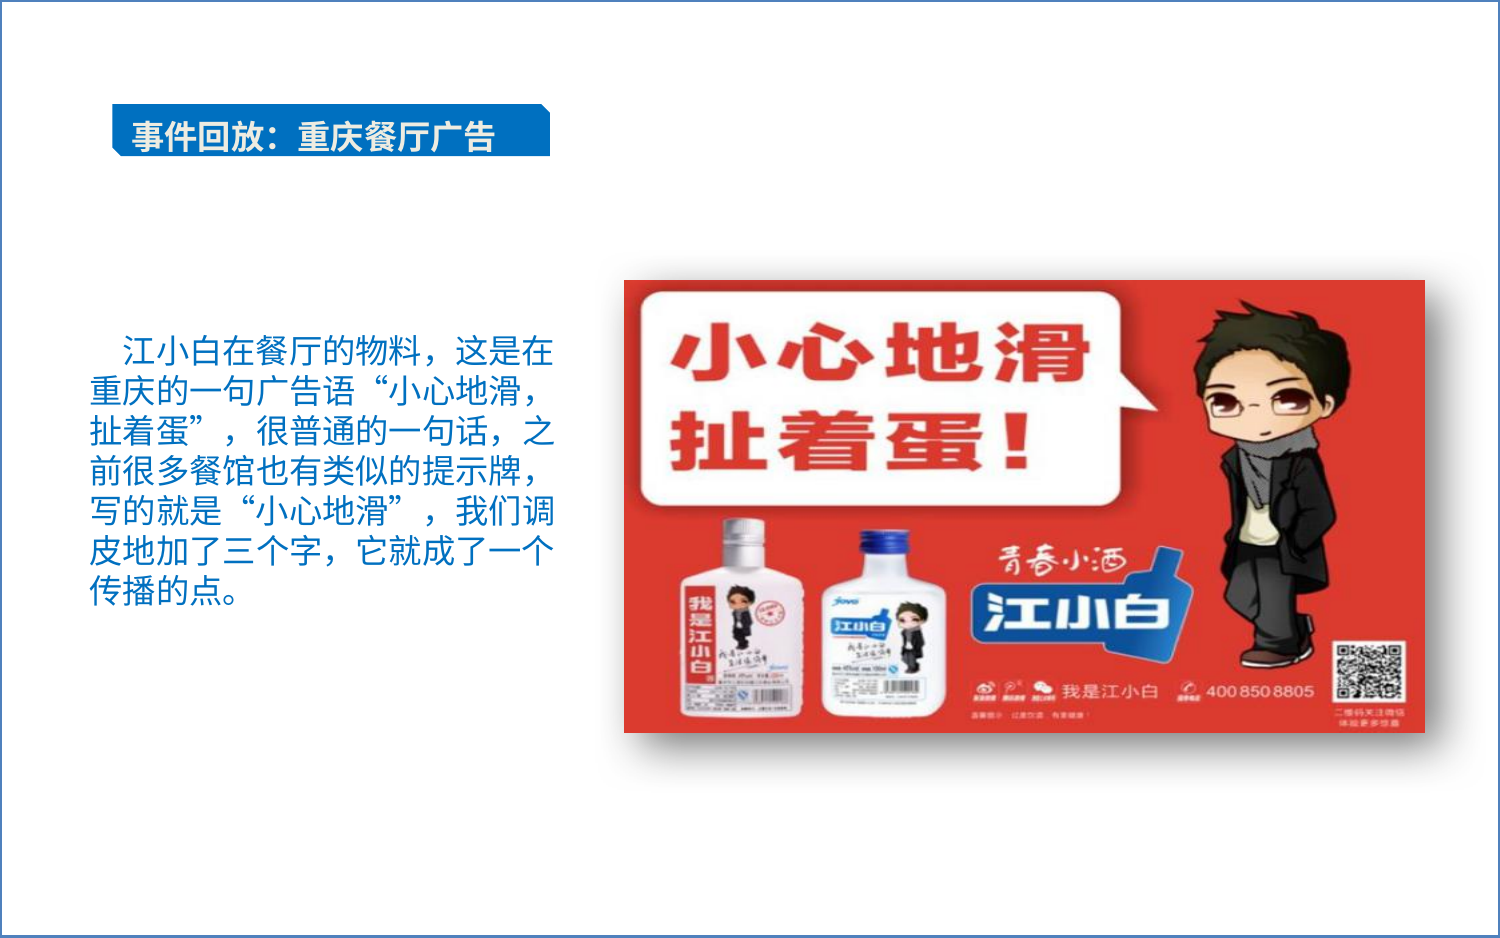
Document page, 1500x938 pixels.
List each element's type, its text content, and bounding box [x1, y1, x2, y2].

picture [624, 280, 1426, 733]
text_box 事件回放：重庆餐厅广告 [112, 104, 550, 157]
text_box [0, 0, 1500, 938]
text_box 江小白在餐厅的物料，这是在重庆的一句广告语“小心地滑，扯着蛋”，很普通的一句话，之前很多餐馆也有类似的提示牌，写的就是“小心地滑”，我们调皮地加了三个字，它就成了一个传播的点。 [74, 322, 588, 657]
